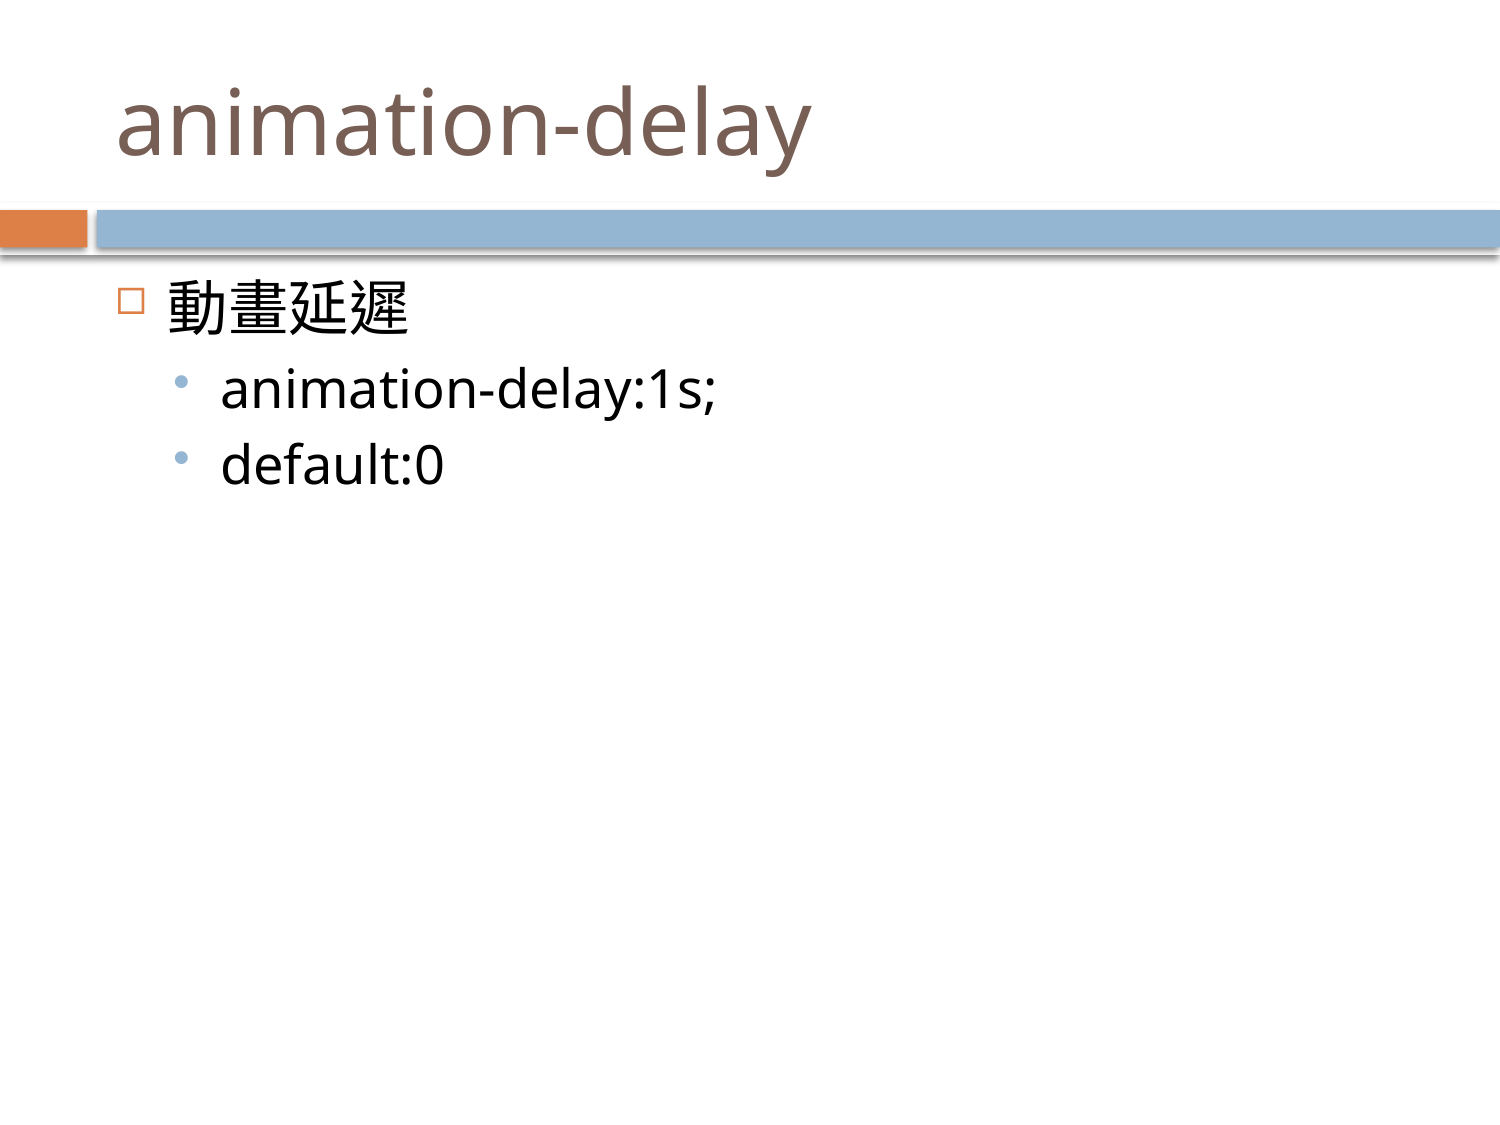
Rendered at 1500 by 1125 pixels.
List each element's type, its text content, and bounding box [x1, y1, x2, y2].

title animation-delay [100, 37, 1438, 200]
list 動畫延遲 animation-delay:1s; default:0 [100, 262, 1438, 1000]
